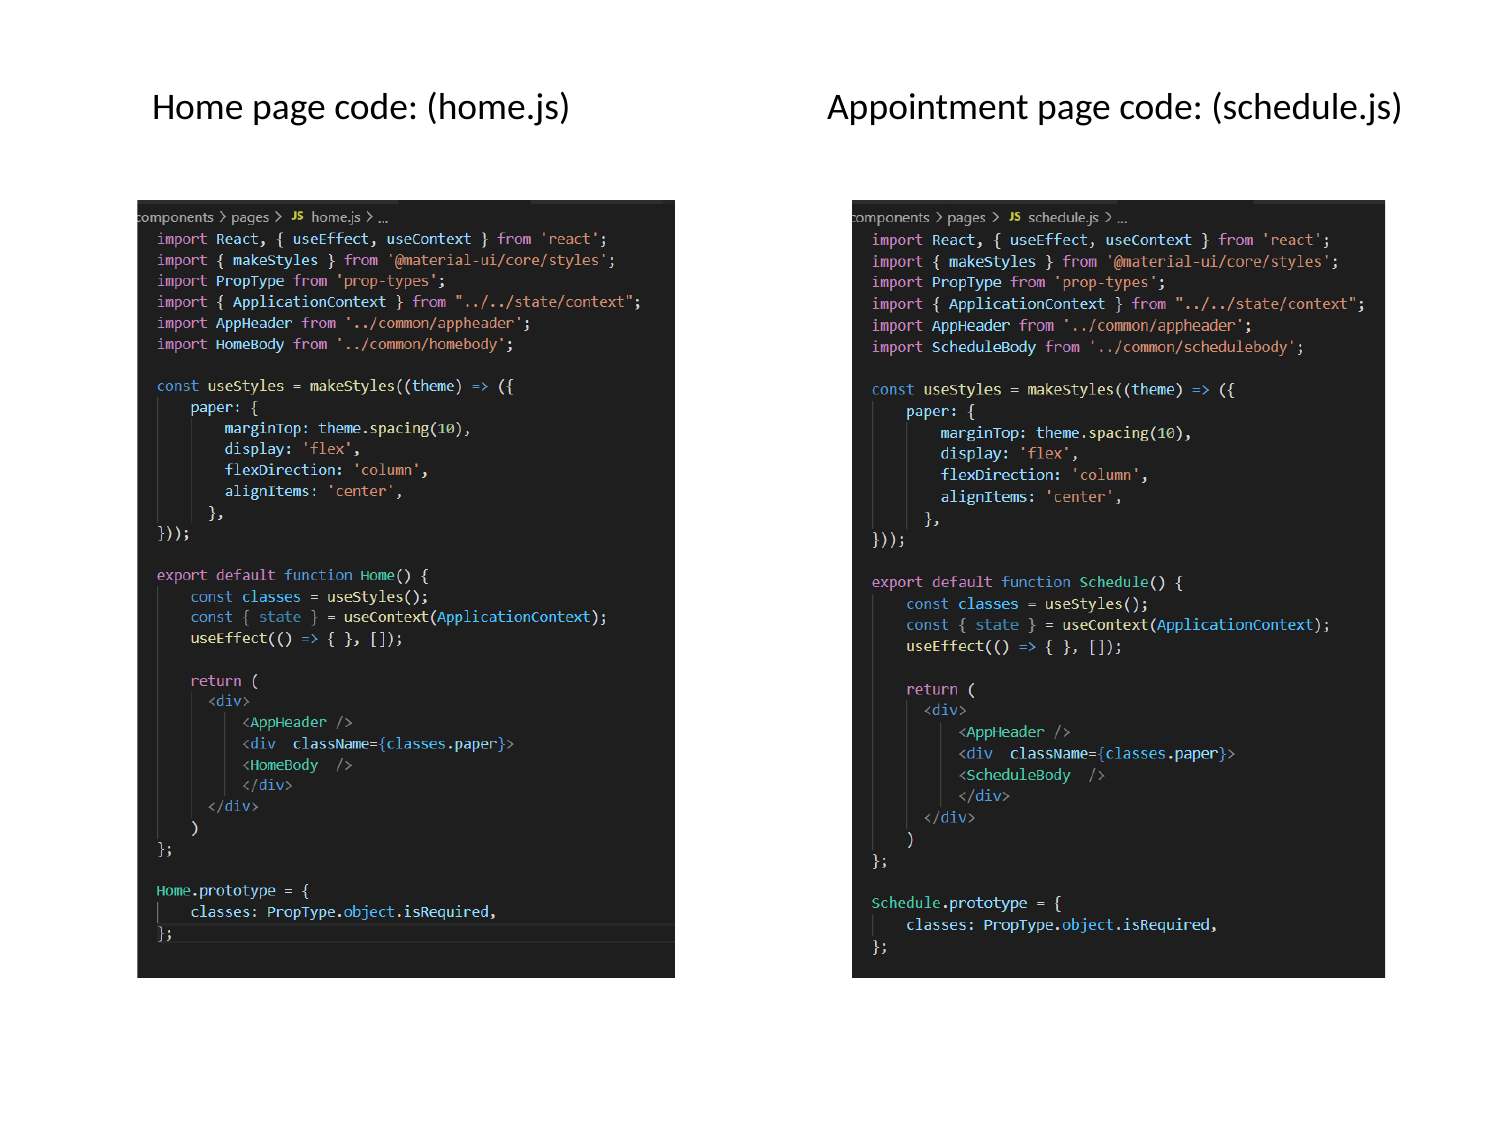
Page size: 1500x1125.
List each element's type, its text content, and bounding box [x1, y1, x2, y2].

picture [137, 199, 676, 979]
text_box Appointment page code: (schedule.js) [812, 74, 1425, 135]
text_box Home page code: (home.js) [137, 74, 600, 135]
picture [851, 199, 1386, 979]
